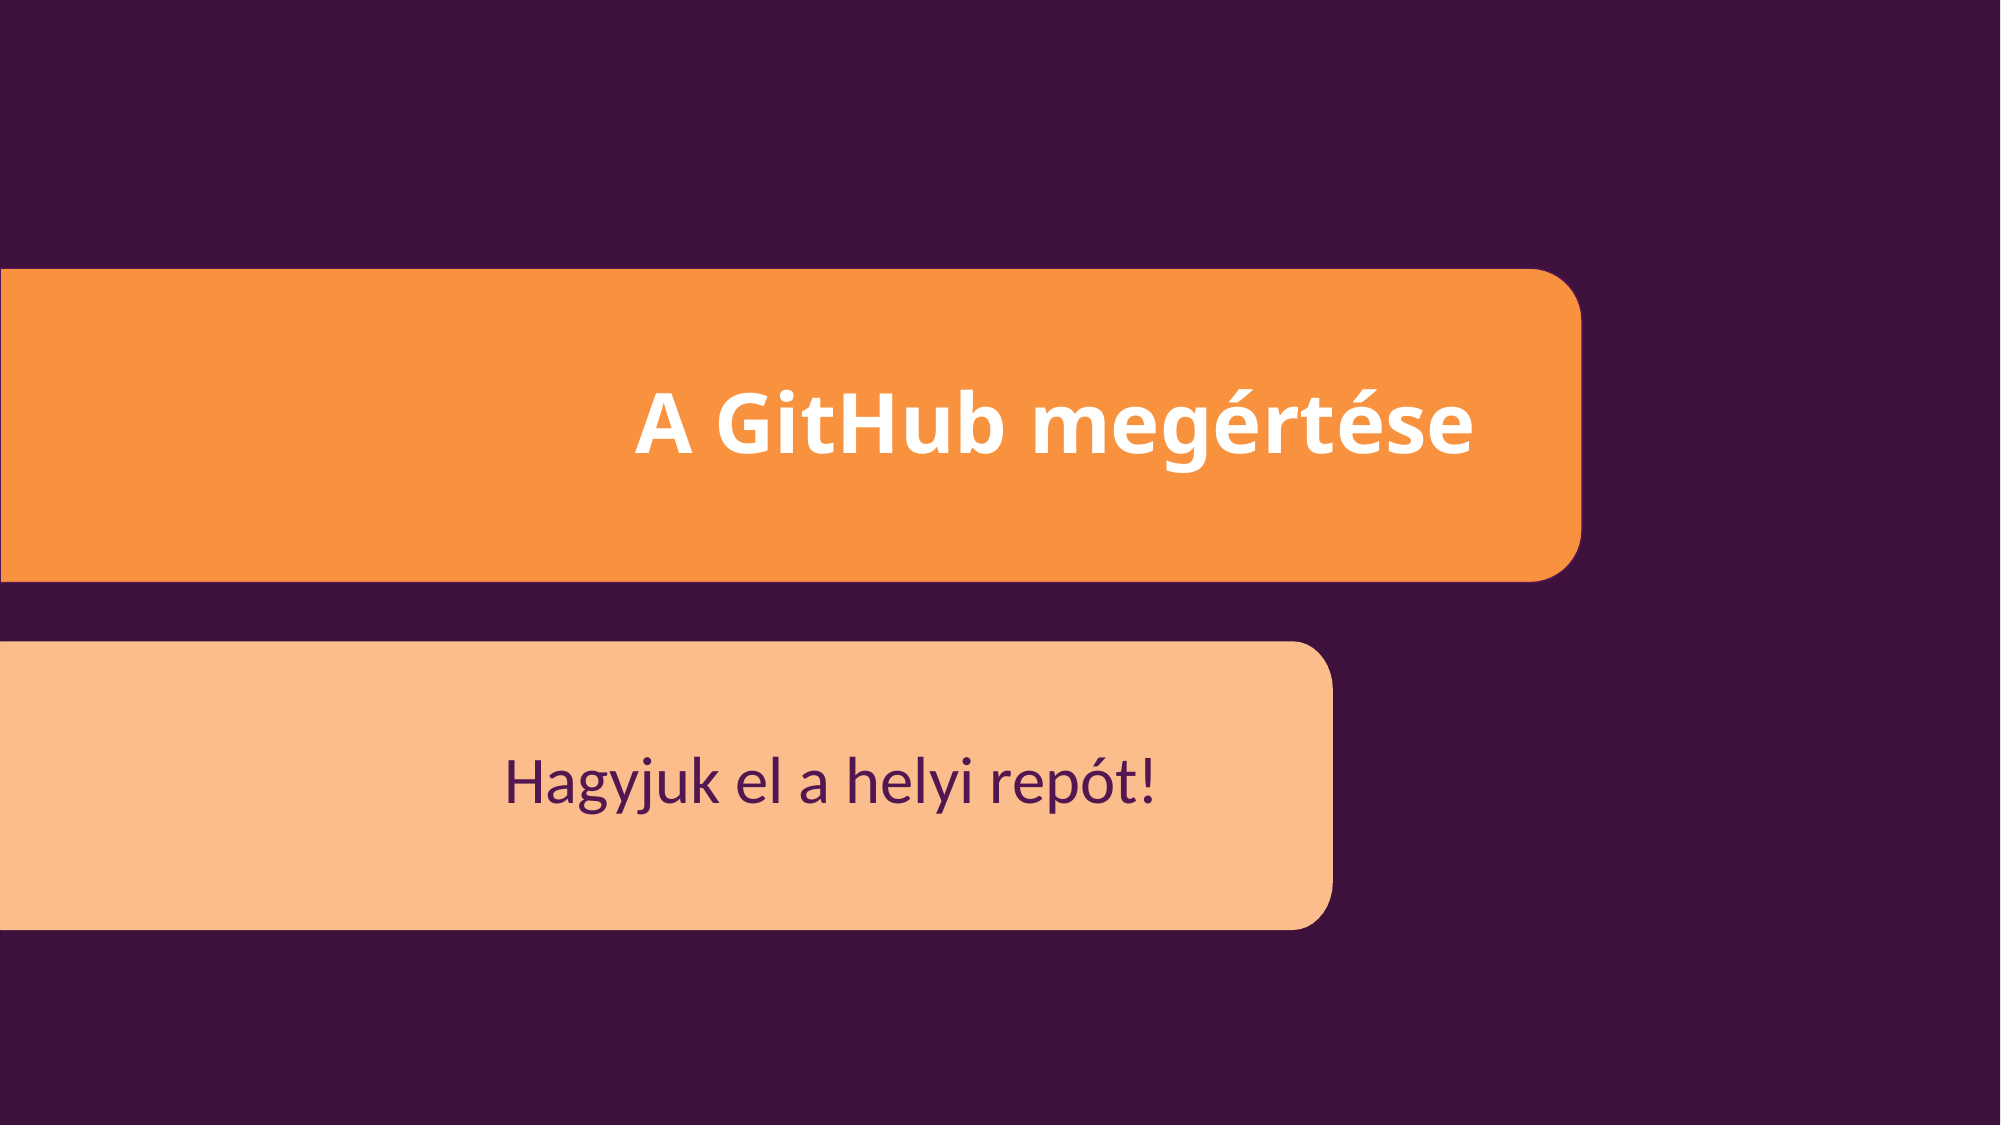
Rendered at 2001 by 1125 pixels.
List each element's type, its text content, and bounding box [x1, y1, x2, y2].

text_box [0, 641, 1333, 930]
text_box A GitHub megértése [633, 367, 1525, 470]
